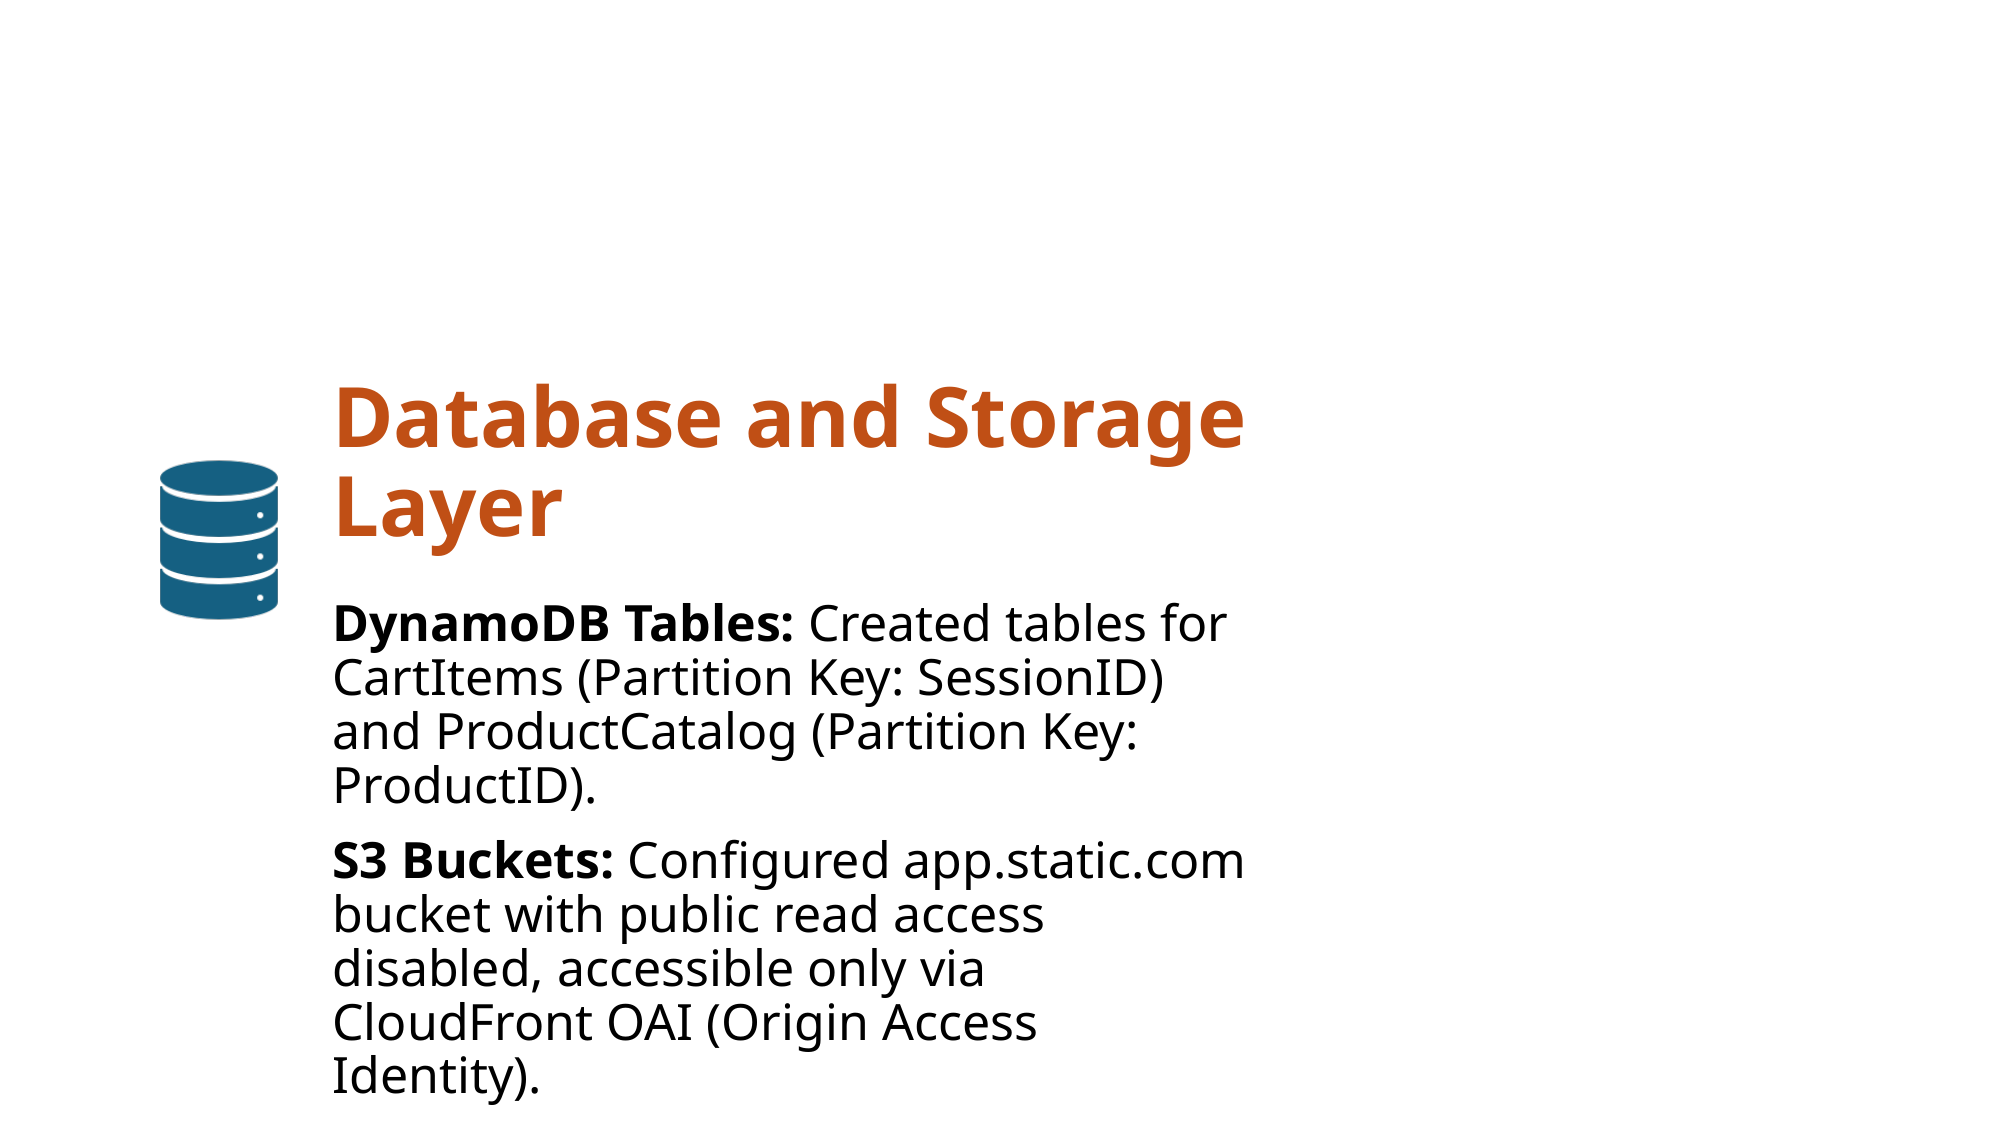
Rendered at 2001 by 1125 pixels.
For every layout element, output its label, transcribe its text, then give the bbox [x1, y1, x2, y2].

title Database and Storage Layer [317, 196, 1270, 563]
picture [120, 441, 318, 639]
list DynamoDB Tables: Created tables for CartItems (Partition Key: SessionID) and ProductCatalog (Partition Key: ProductID). S3 Buckets: Configured app.static.com bucket with public read access disabled, accessible only via CloudFront OAI (Origin Access Identity). [317, 590, 1270, 929]
